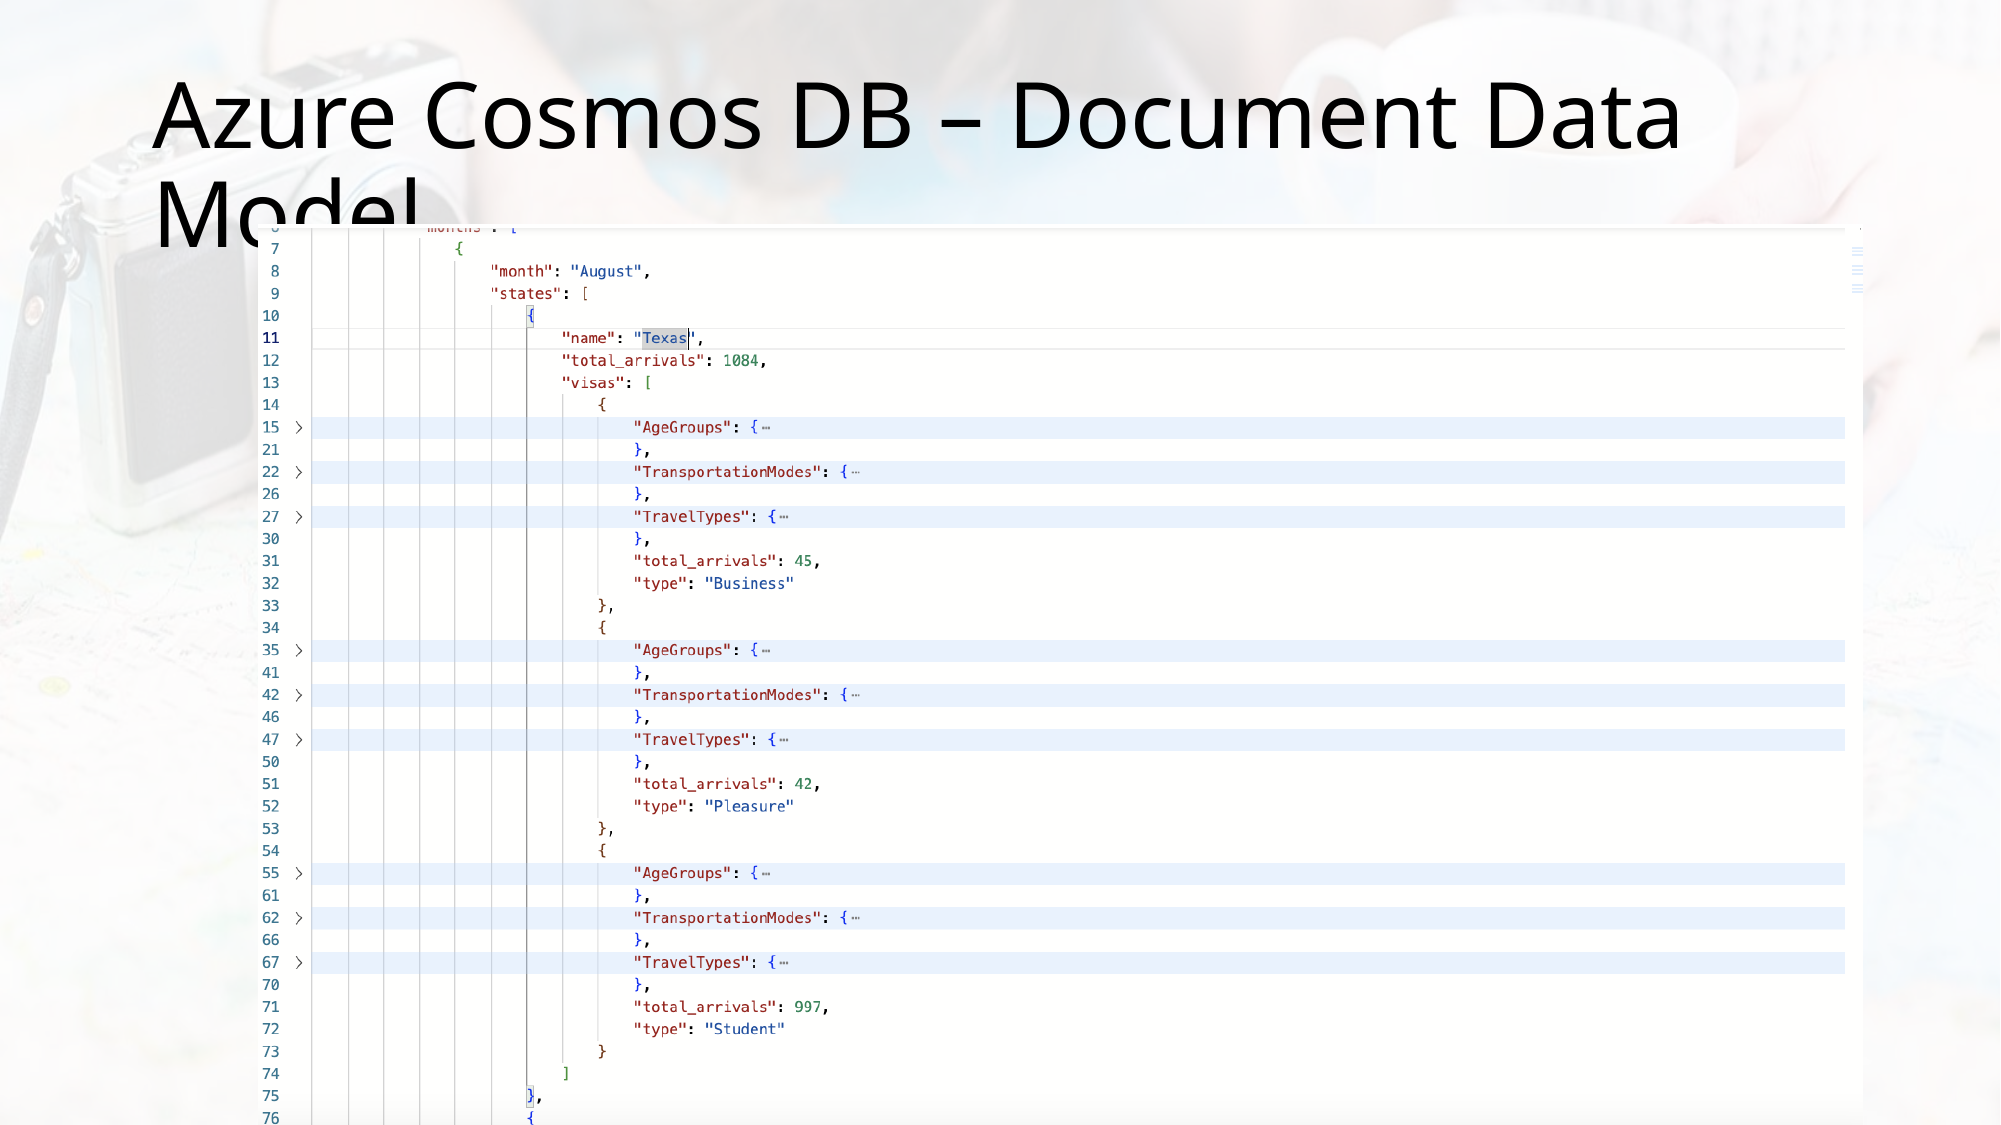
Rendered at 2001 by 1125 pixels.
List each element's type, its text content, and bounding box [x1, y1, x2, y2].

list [258, 224, 1863, 1125]
title Azure Cosmos DB – Document Data Model [137, 59, 1863, 278]
